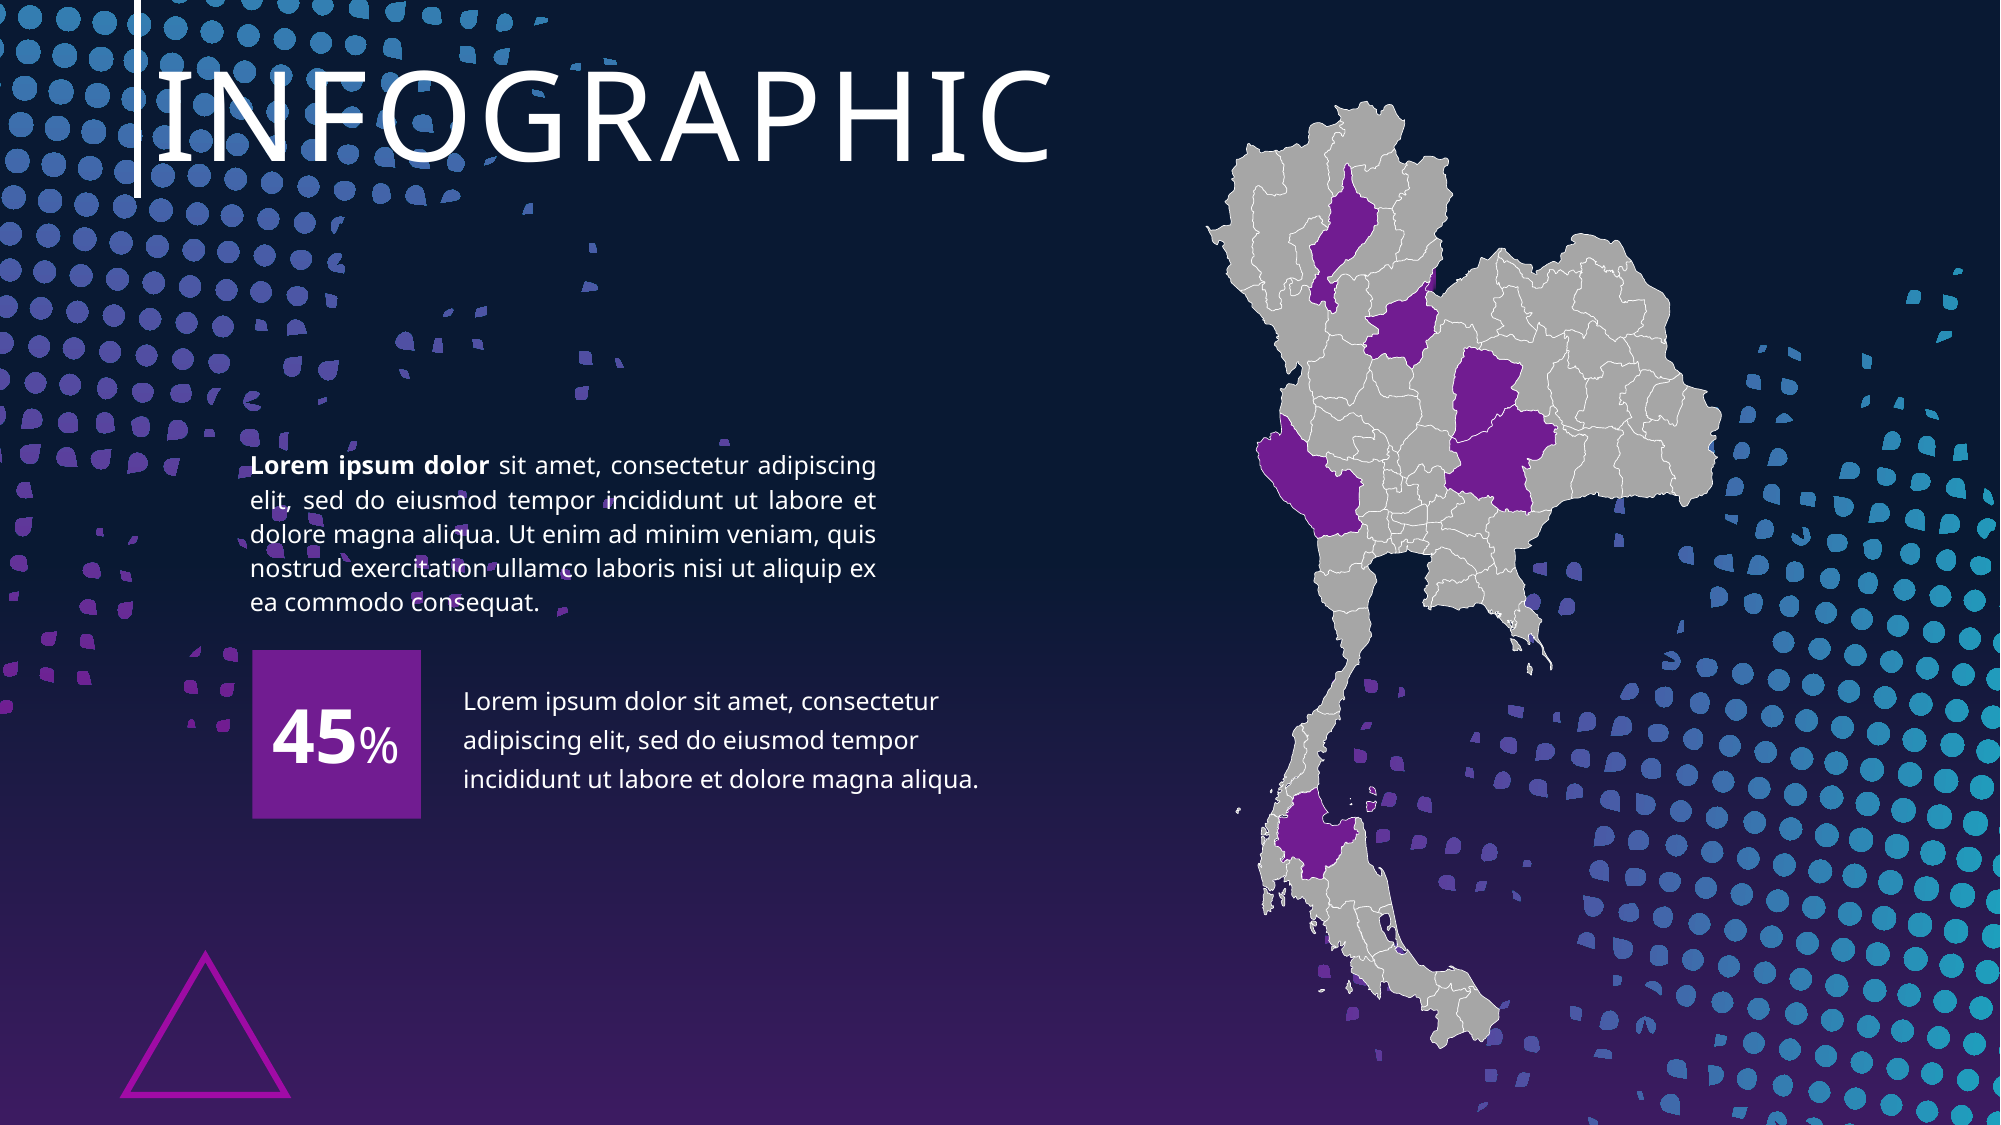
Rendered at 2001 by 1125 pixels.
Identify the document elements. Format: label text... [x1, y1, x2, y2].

text_box Lorem ipsum dolor sit amet, consectetur adipiscing elit, sed do eiusmod tempor incididunt ut labore et dolore magna aliqua. Ut enim ad minim veniam, quis nostrud exercitation ullamco laboris nisi ut aliquip ex ea commodo consequat. [235, 438, 893, 578]
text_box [1205, 100, 1722, 1049]
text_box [243, 646, 1048, 819]
text_box INFOGRAPHIC [139, 28, 1071, 194]
